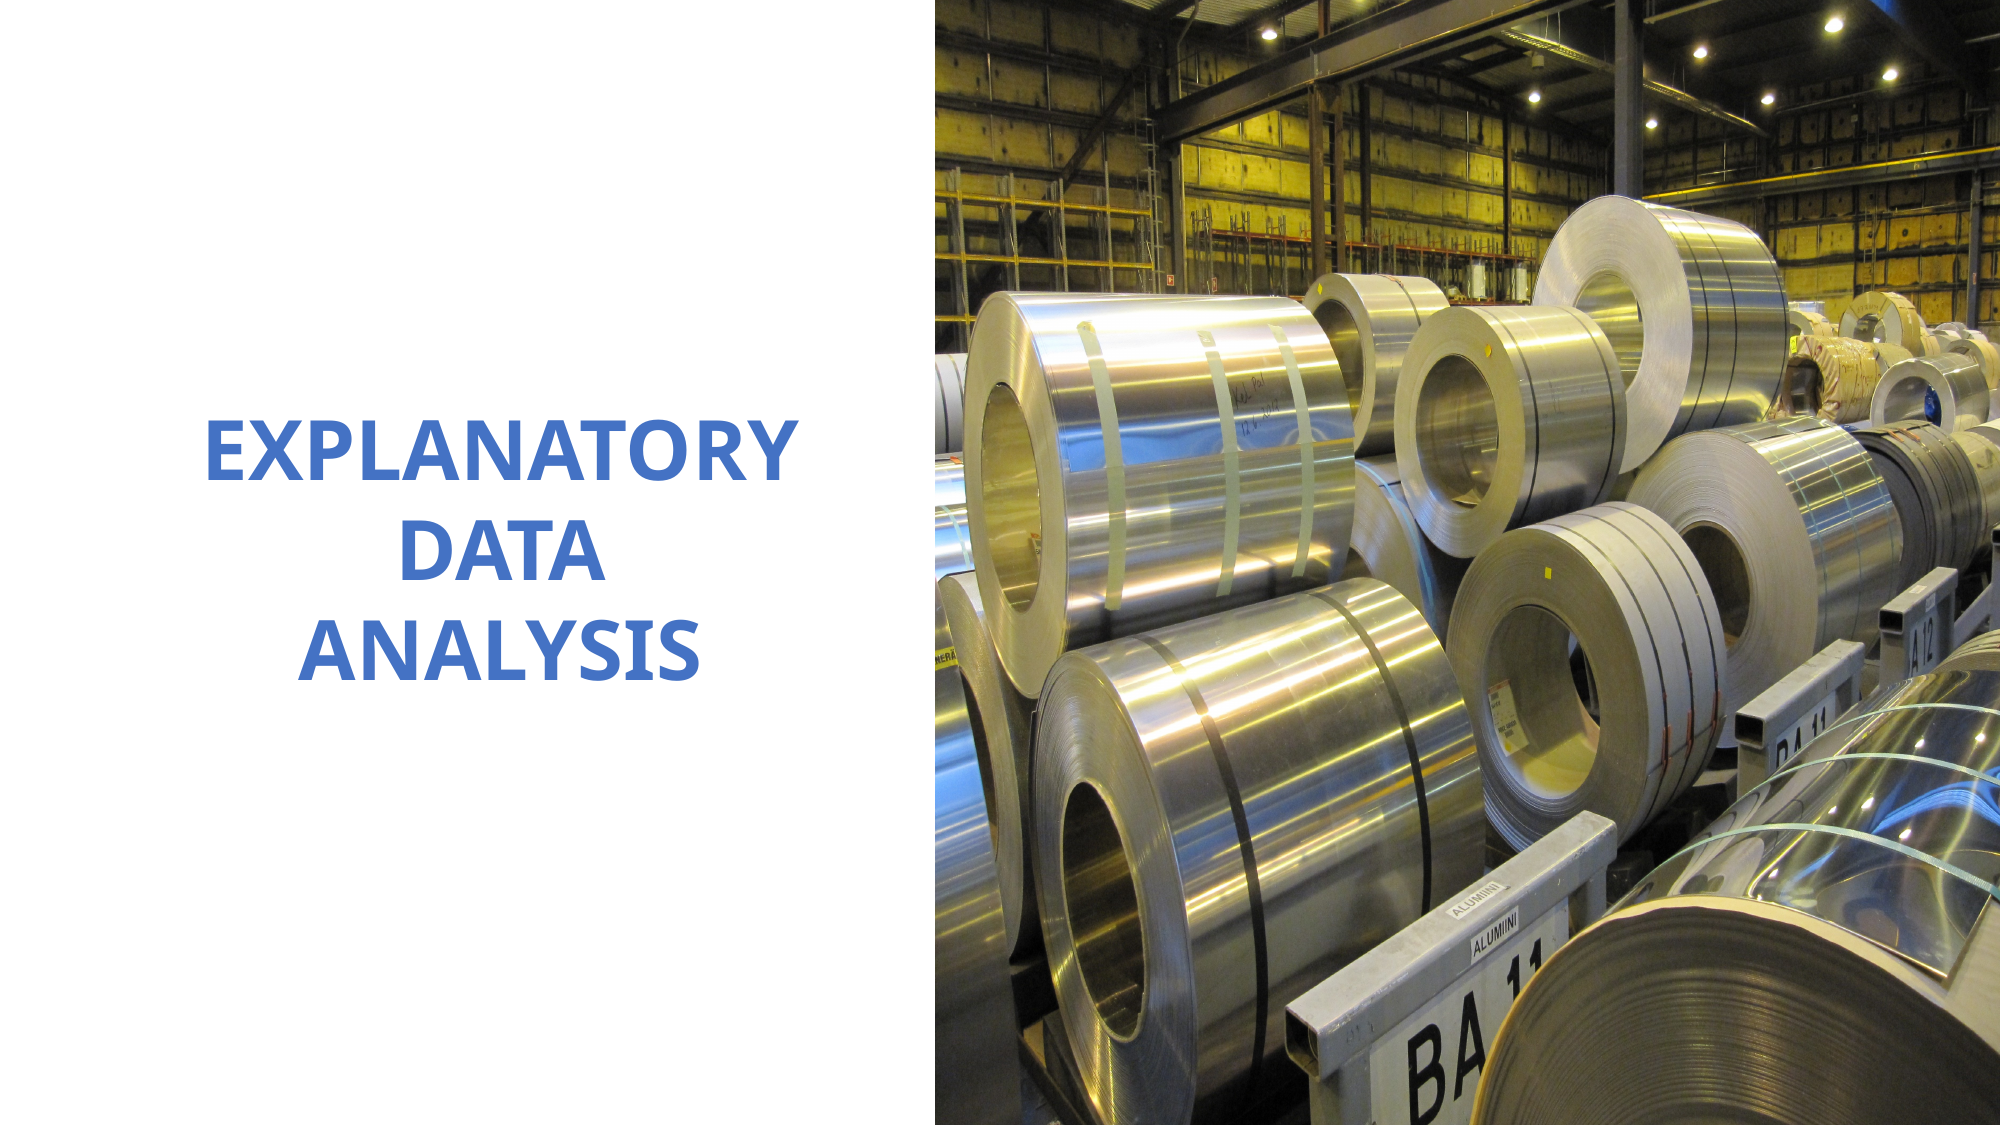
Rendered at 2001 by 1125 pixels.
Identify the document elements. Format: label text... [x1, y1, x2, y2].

text_box EXPLANATORY DATA ANALYSIS [186, 389, 815, 705]
picture [934, 0, 2000, 1125]
